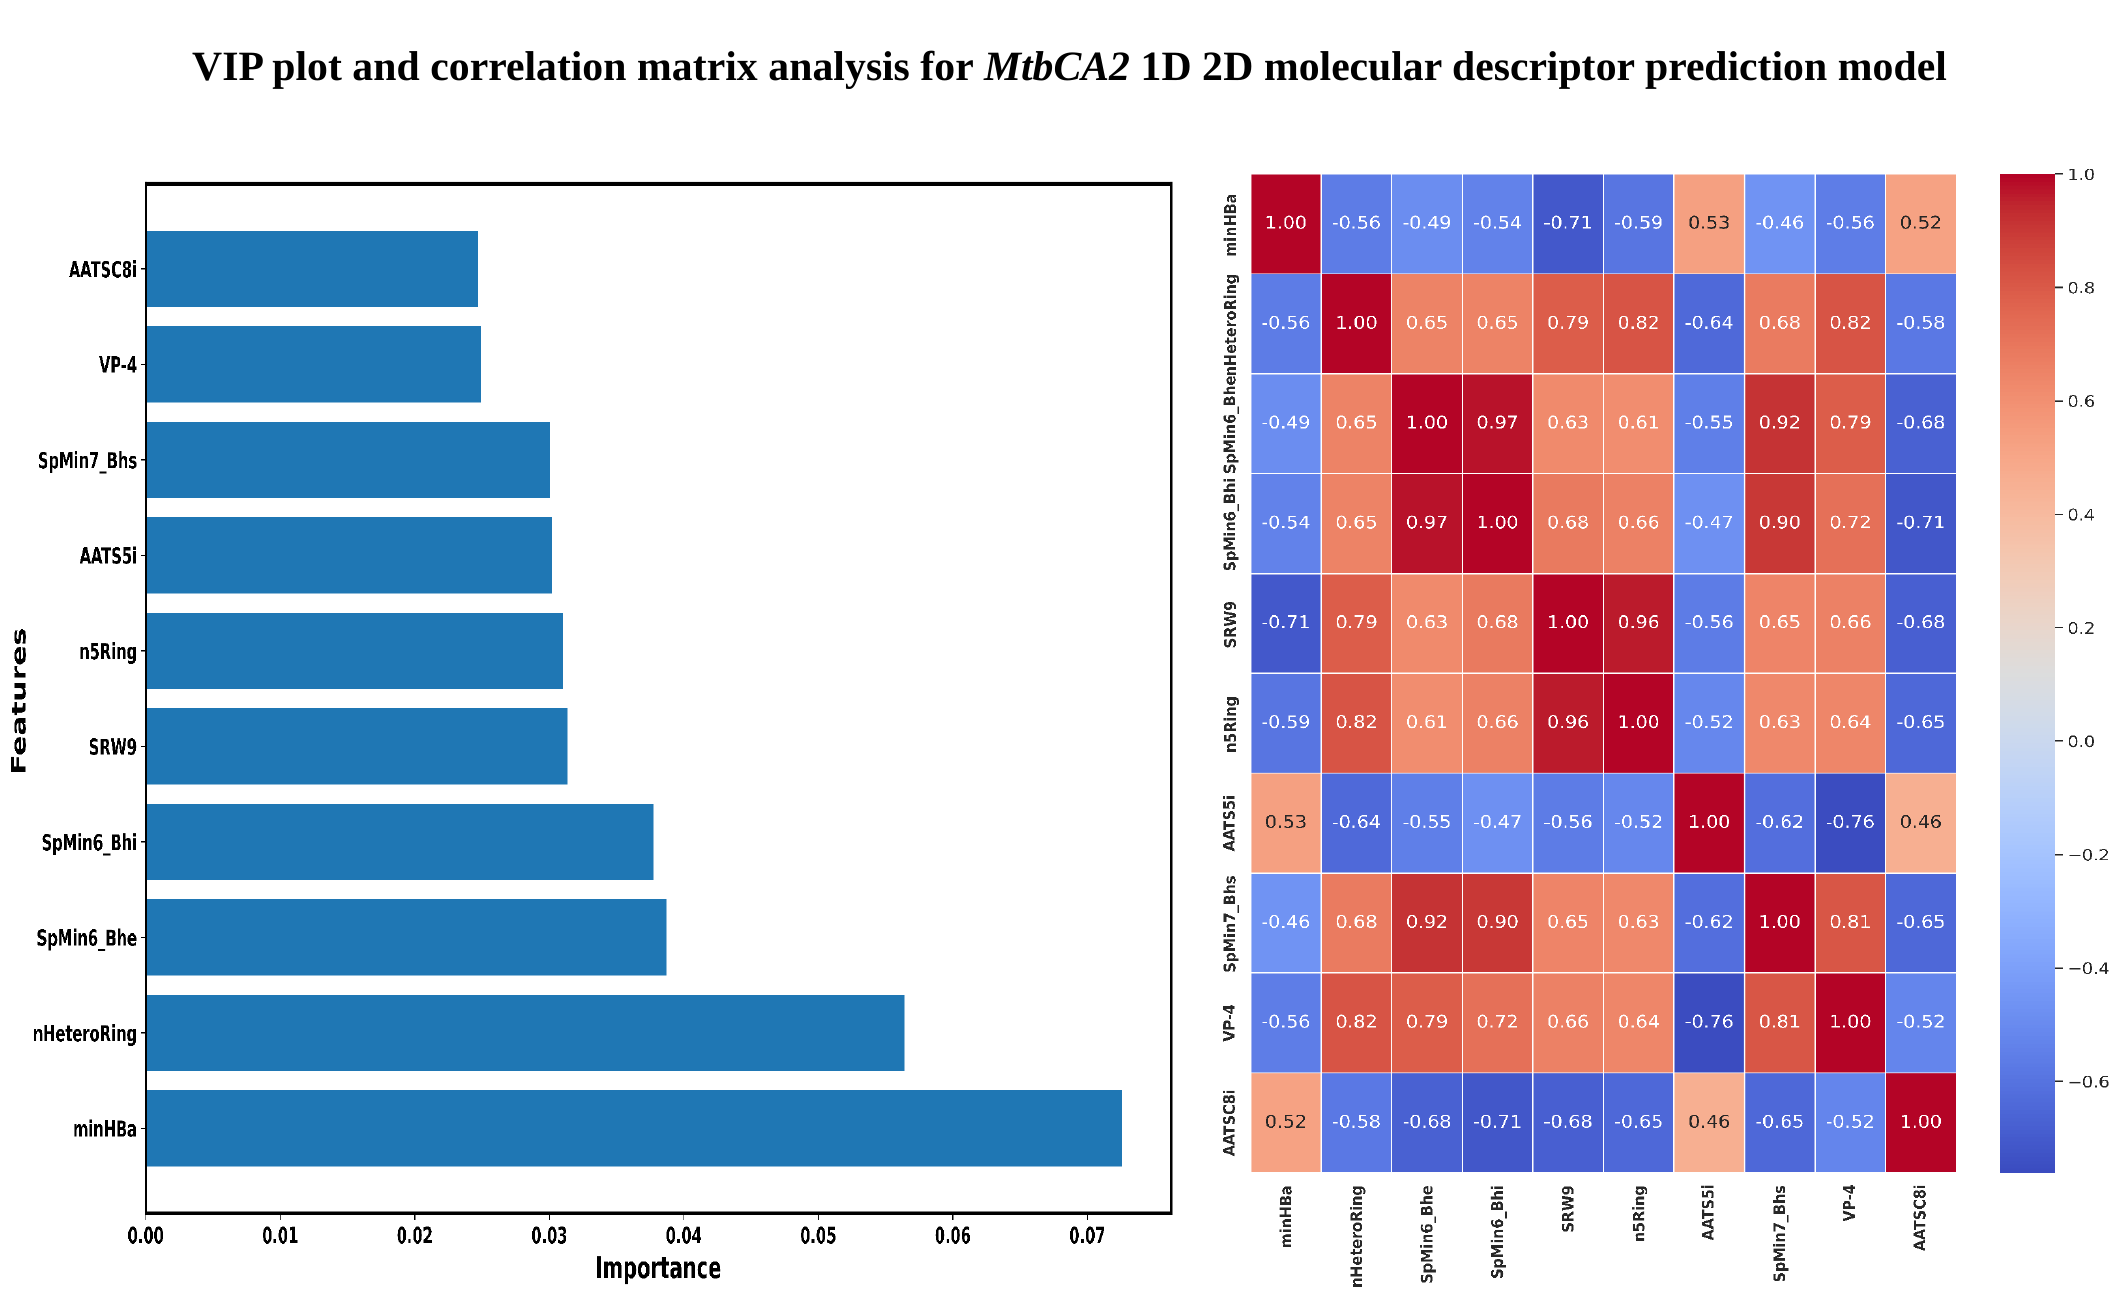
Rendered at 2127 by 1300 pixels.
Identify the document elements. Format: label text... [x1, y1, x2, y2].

text_box VIP plot and correlation matrix analysis for MtbCA2 1D 2D molecular descriptor prediction model [0, 37, 2126, 255]
picture [0, 169, 1192, 1300]
picture [1204, 169, 2126, 1300]
